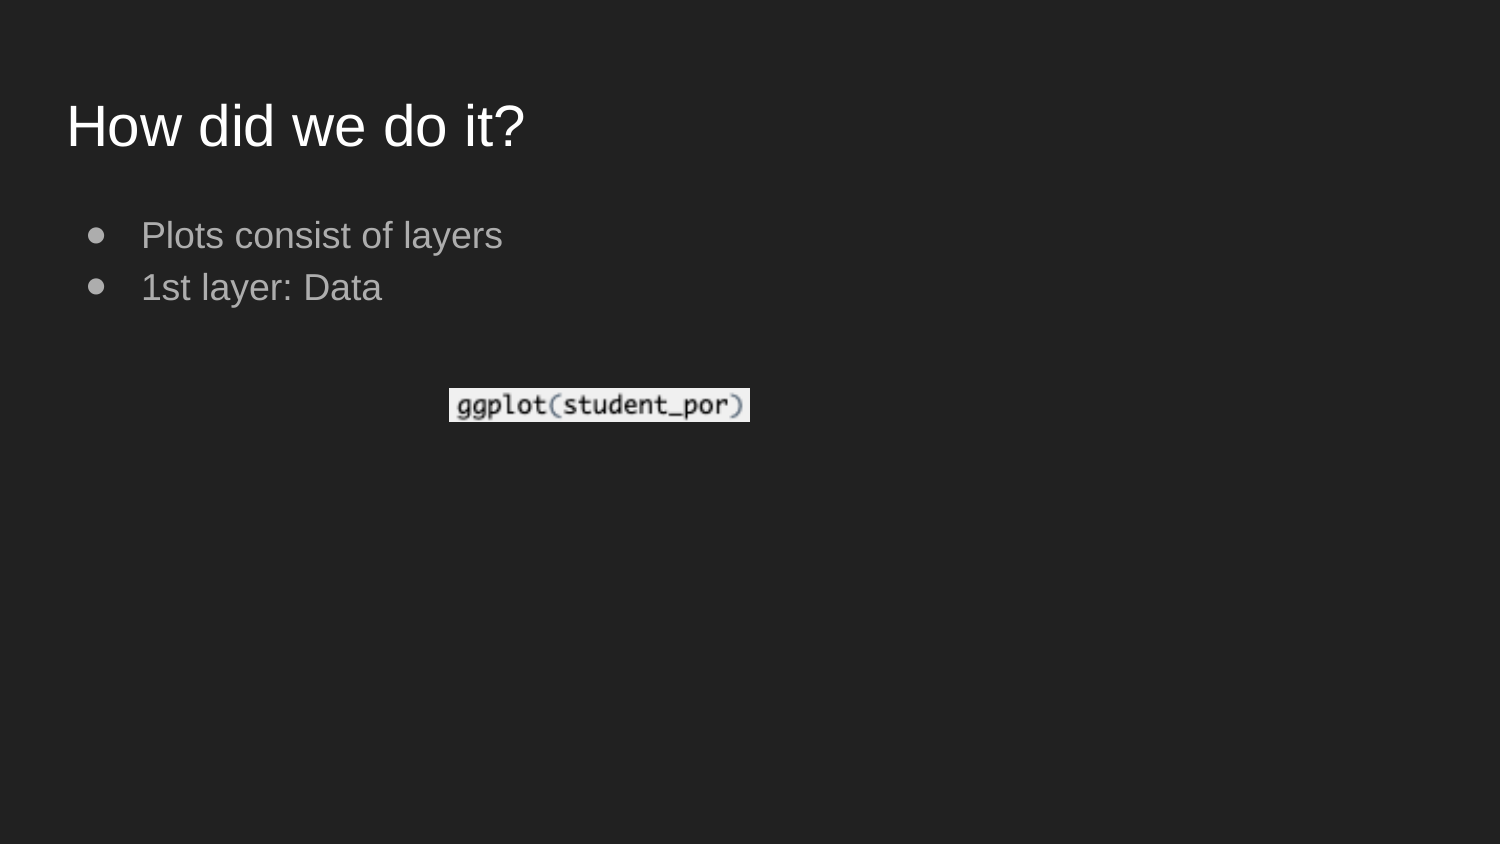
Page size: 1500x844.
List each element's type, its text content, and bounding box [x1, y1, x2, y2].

picture [448, 387, 751, 423]
title How did we do it? [51, 72, 1449, 167]
list Plots consist of layers 1st layer: Data [51, 189, 1449, 750]
